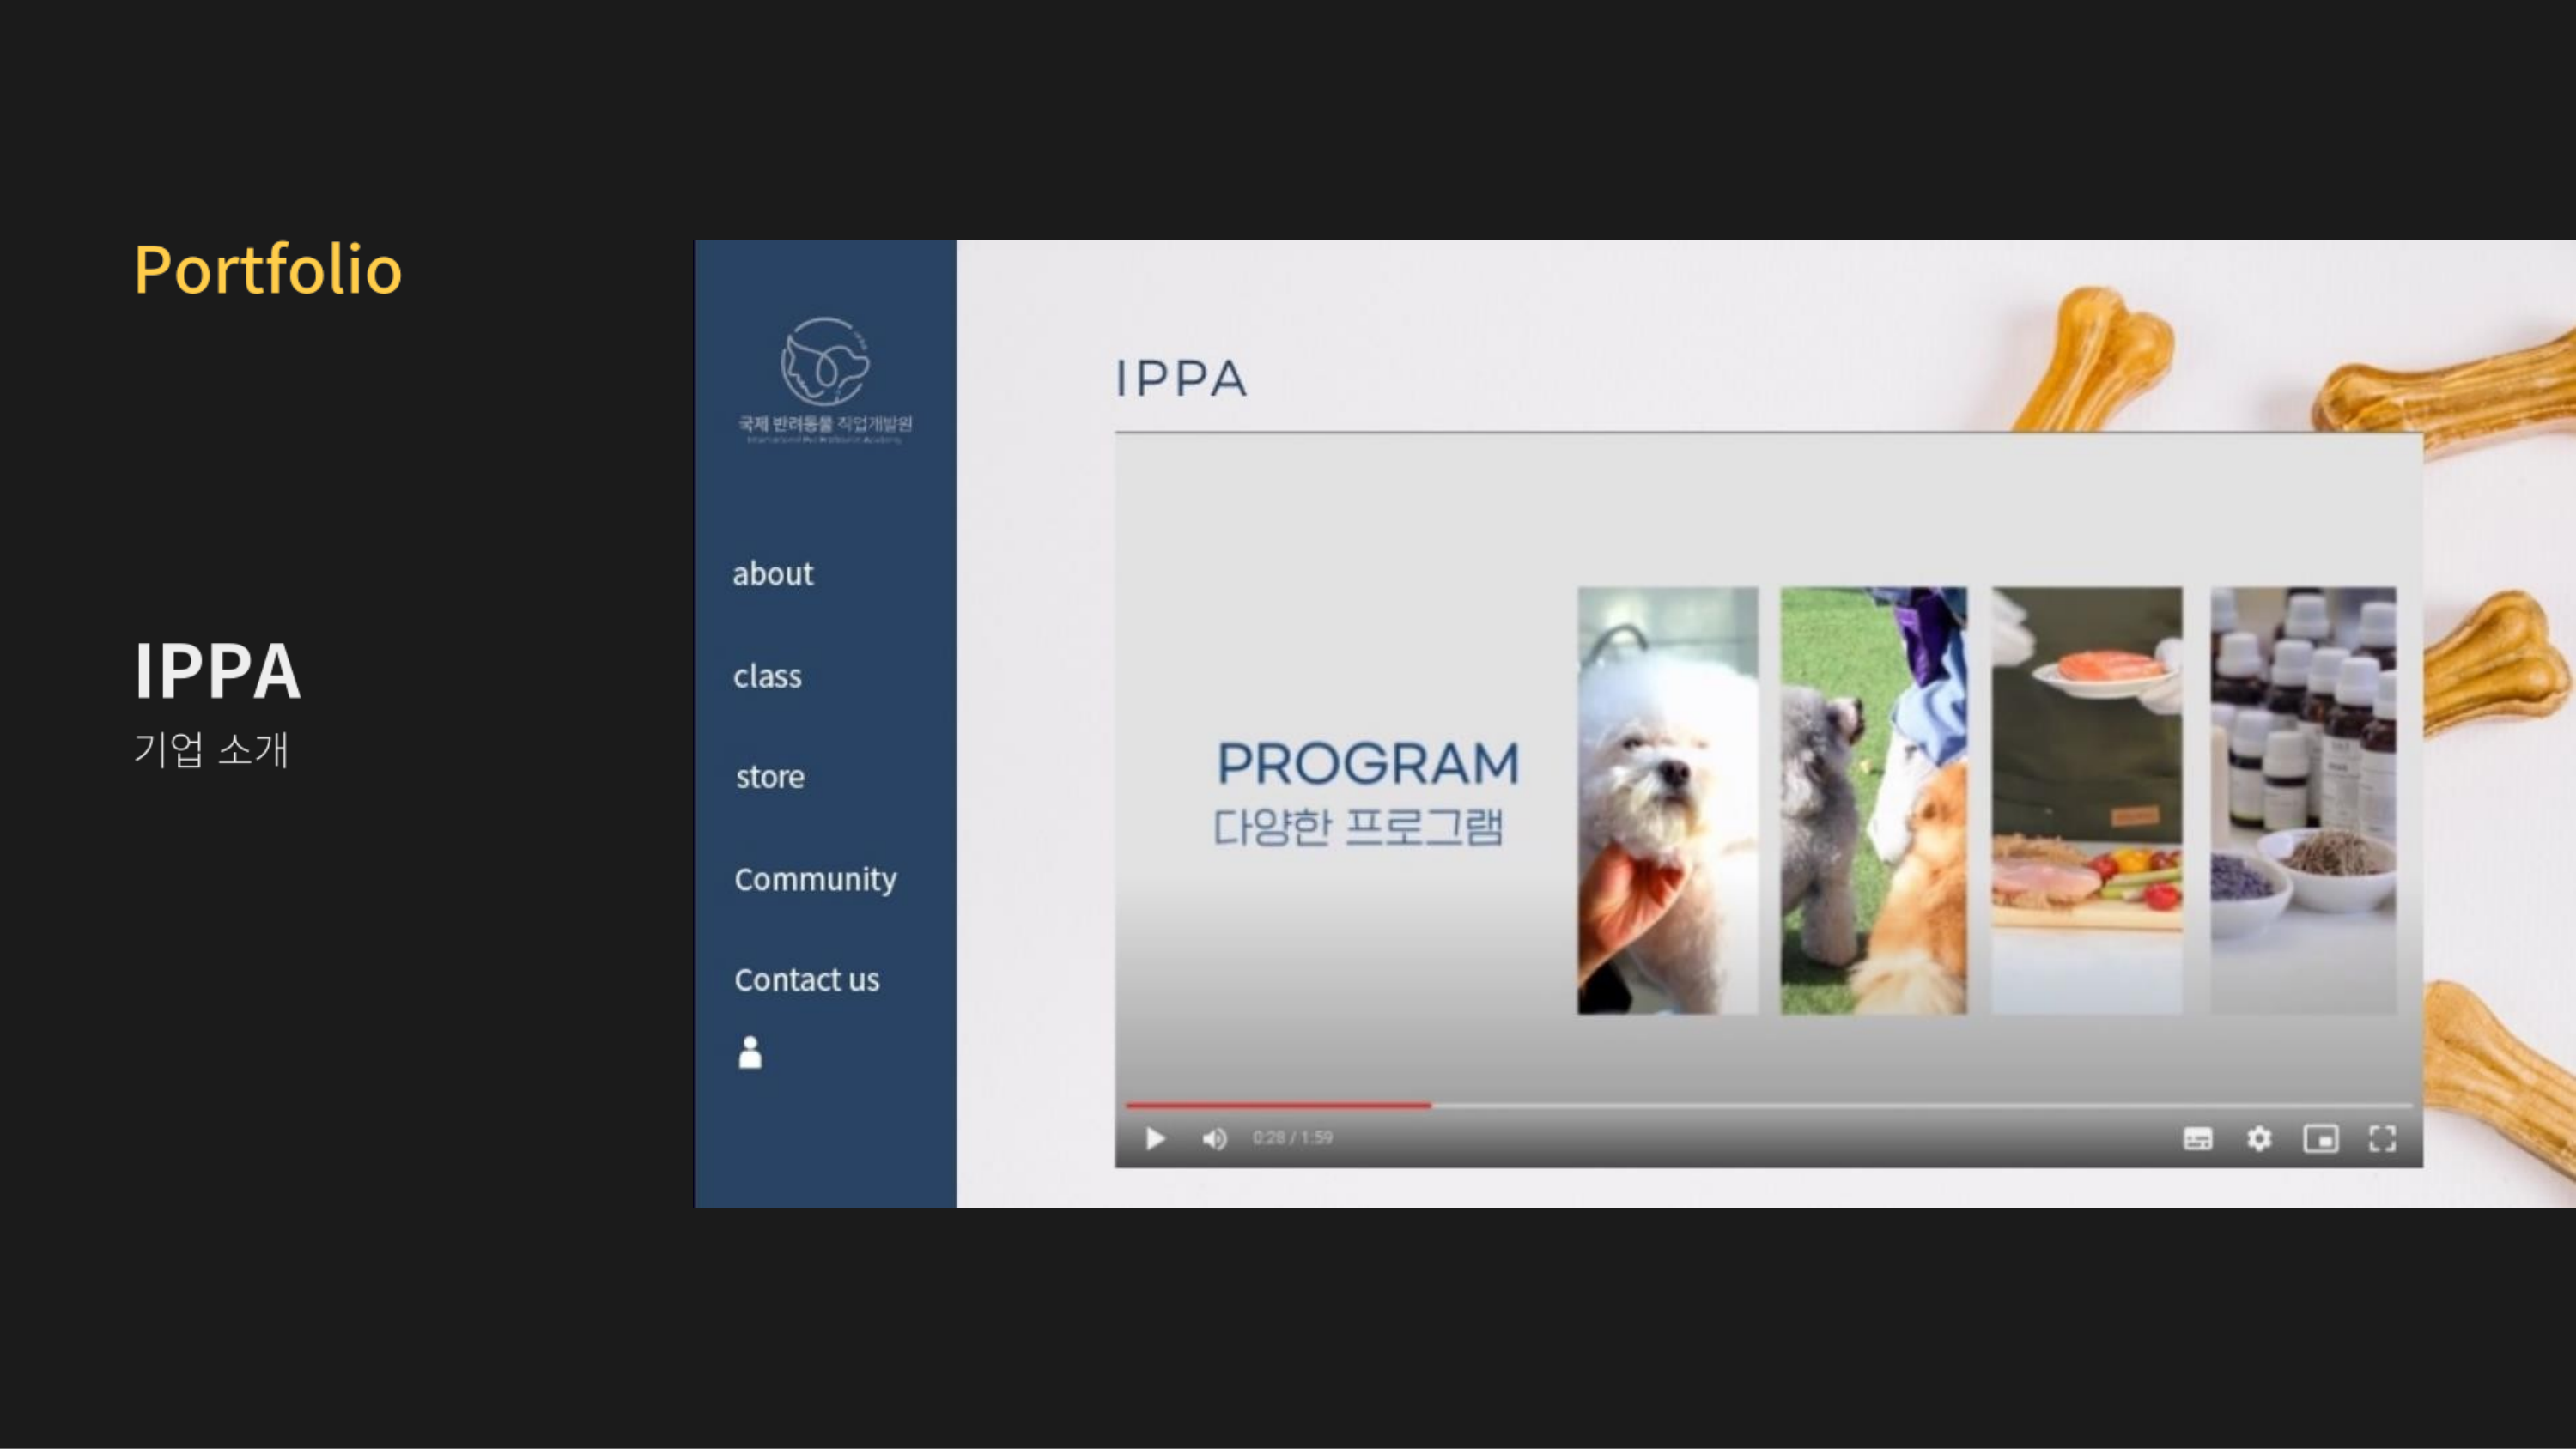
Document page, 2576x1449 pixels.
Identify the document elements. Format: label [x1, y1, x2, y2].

text_box [106, 569, 383, 815]
picture [693, 240, 2576, 1209]
text_box [0, 0, 2576, 1449]
picture [109, 185, 471, 371]
